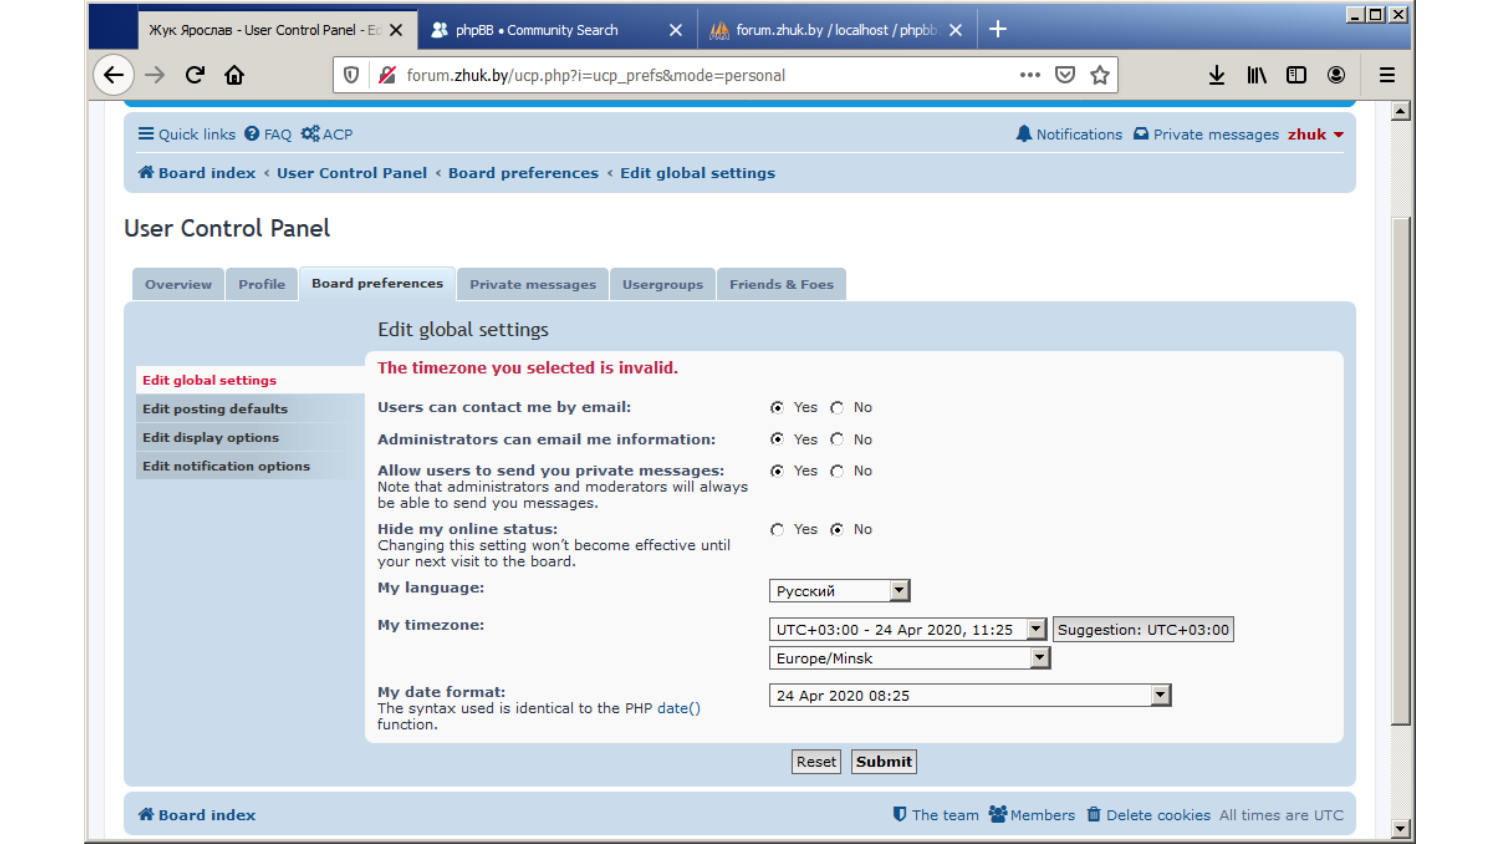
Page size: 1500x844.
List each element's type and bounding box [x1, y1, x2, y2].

picture [84, 0, 1416, 844]
